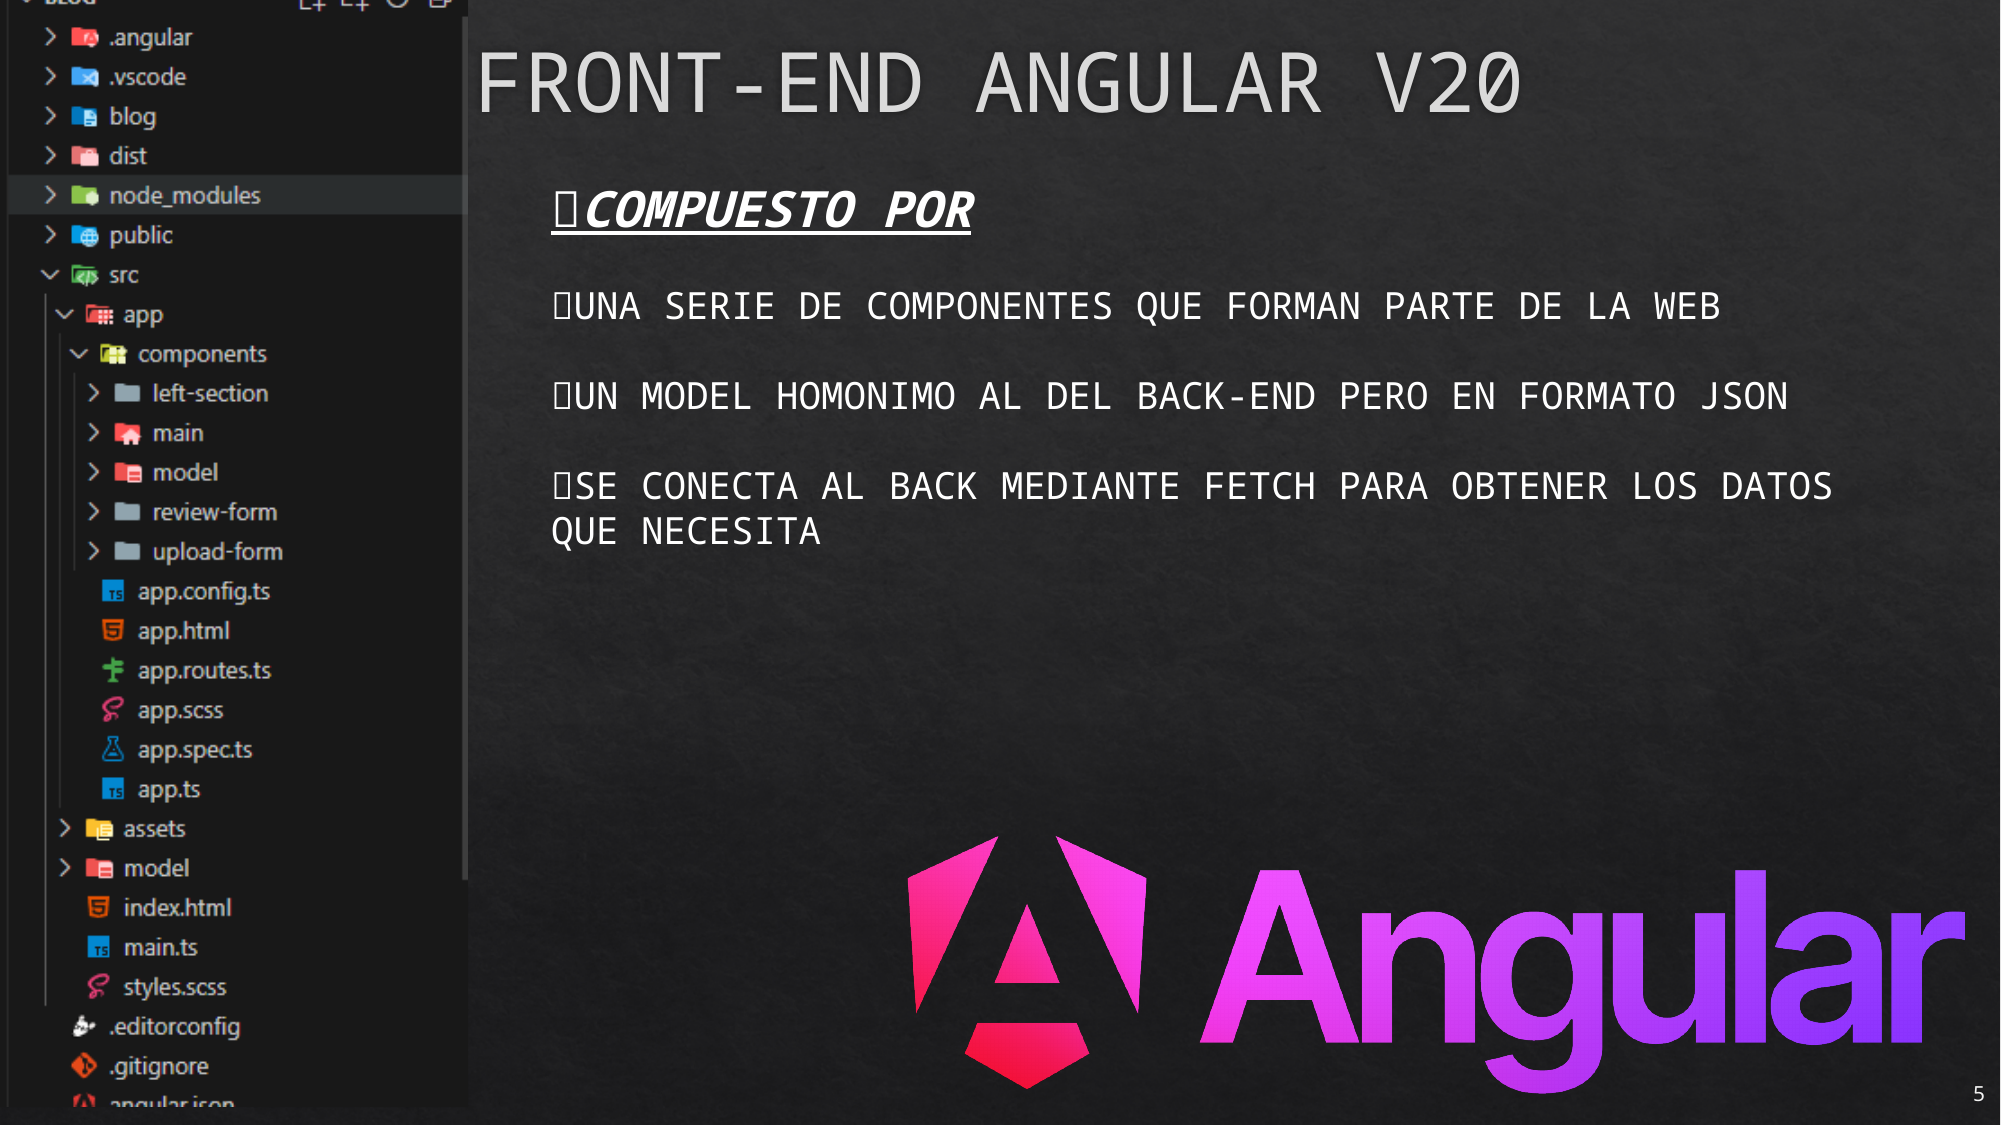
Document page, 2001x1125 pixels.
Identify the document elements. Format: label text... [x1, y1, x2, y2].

text_box COMPUESTO POR UNA SERIE DE COMPONENTES QUE FORMAN PARTE DE LA WEB UN MODEL HOMONIMO AL DEL BACK-END PERO EN FORMATO JSON SE CONECTA AL BACK MEDIANTE FETCH PARA OBTENER LOS DATOS QUE NECESITA [536, 169, 1895, 560]
picture [872, 787, 2000, 1125]
title FRONT-END ANGULAR V20 [473, 0, 1849, 160]
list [0, 0, 468, 1107]
